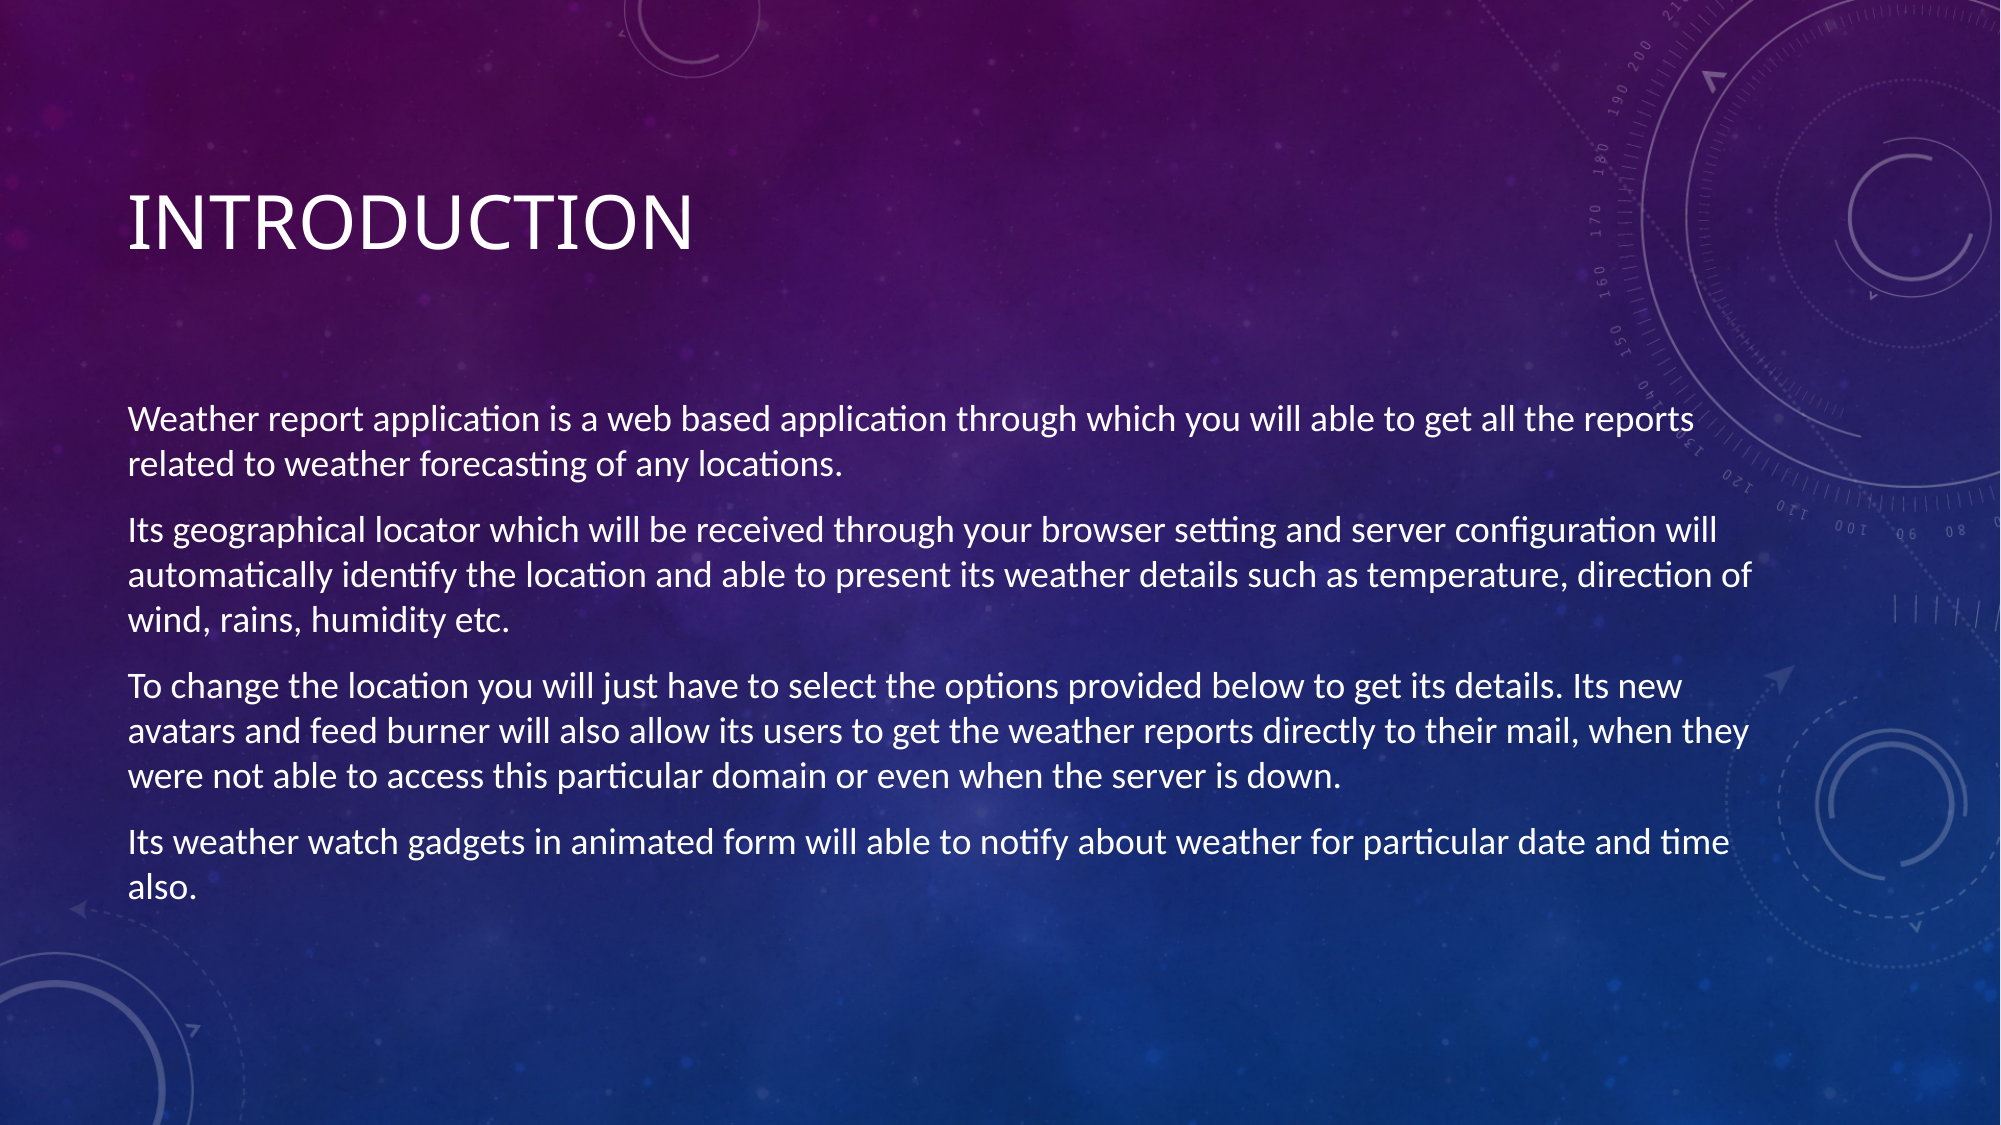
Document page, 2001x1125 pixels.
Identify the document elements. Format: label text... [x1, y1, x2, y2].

picture [0, 0, 2001, 1125]
list Weather report application is a web based application through which you will able to get all the reports related to weather forecasting of any locations. Its geographical locator which will be received through your browser setting and server configuration will automatically identify the location and able to present its weather details such as temperature, direction of wind, rains, humidity etc. To change the location you will just have to select the options provided below to get its details. Its new avatars and feed burner will also allow its users to get the weather reports directly to their mail, when they were not able to access this particular domain or even when the server is down. Its weather watch gadgets in animated form will able to notify about weather for particular date and time also. [112, 351, 1775, 950]
title INTRODUCTION [112, 99, 1775, 339]
